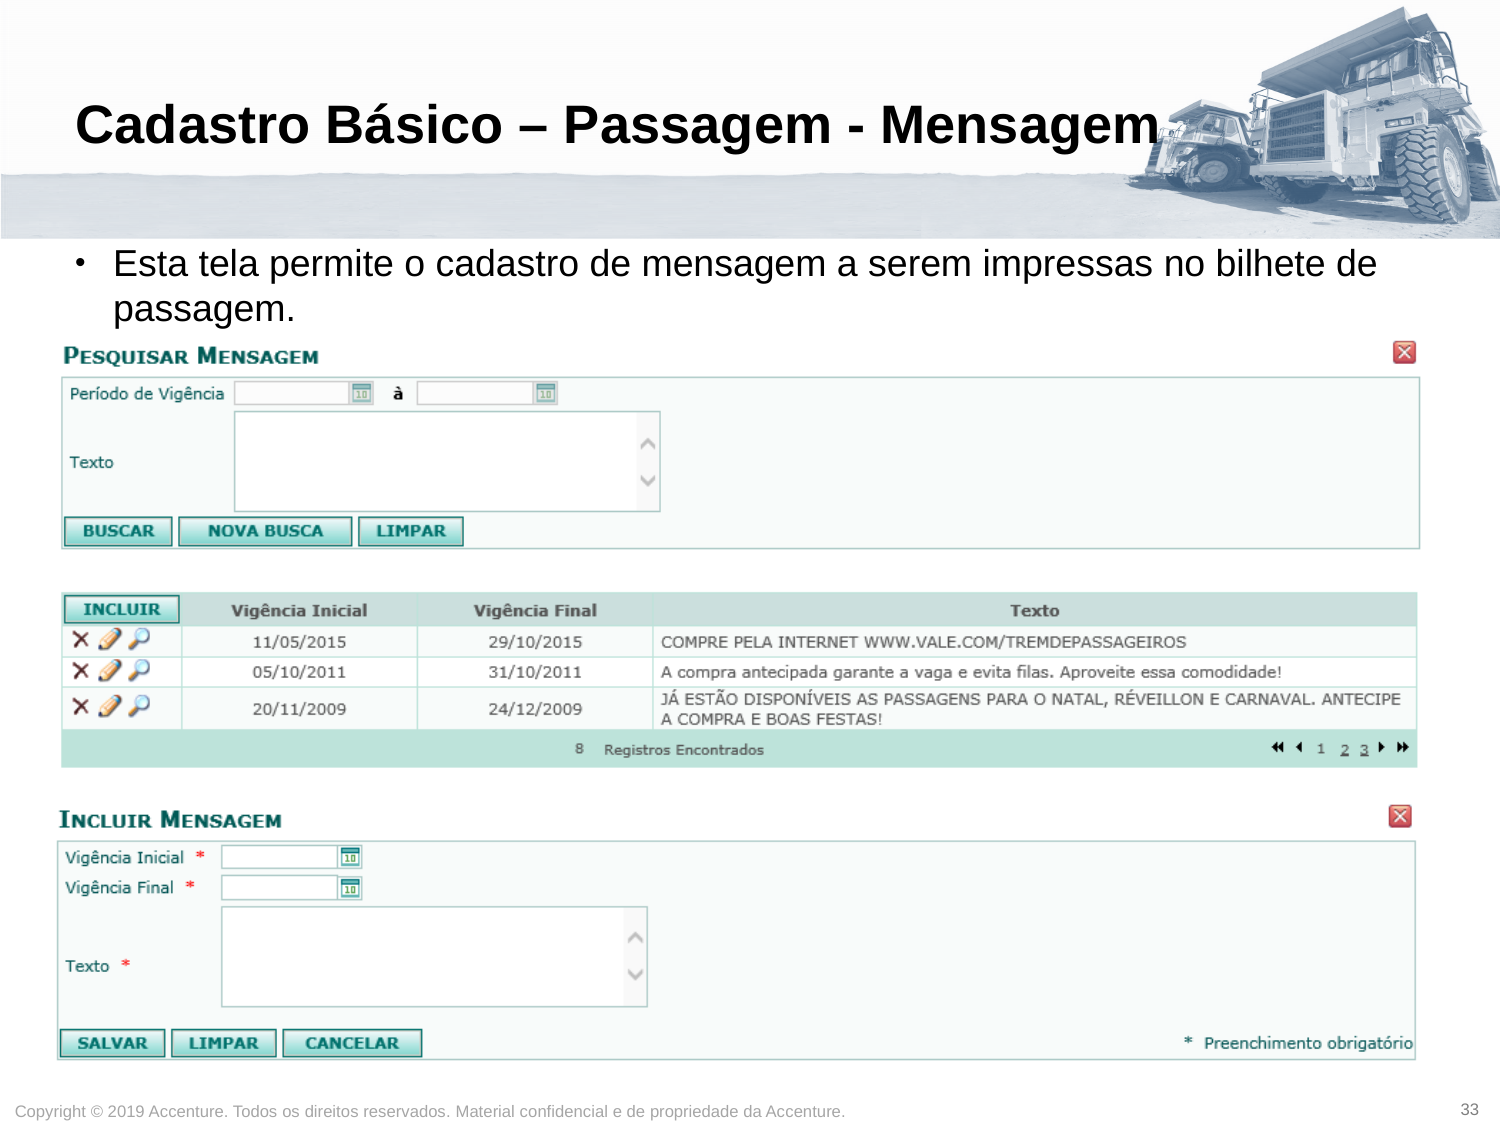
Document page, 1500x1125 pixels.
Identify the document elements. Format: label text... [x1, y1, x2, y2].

text_box Esta tela permite o cadastro de mensagem a serem impressas no bilhete de passagem. [75, 239, 1425, 324]
picture [50, 333, 1450, 1099]
text_box Cadastro Básico – Passagem - Mensagem [75, 25, 1312, 155]
picture [0, 0, 1500, 239]
